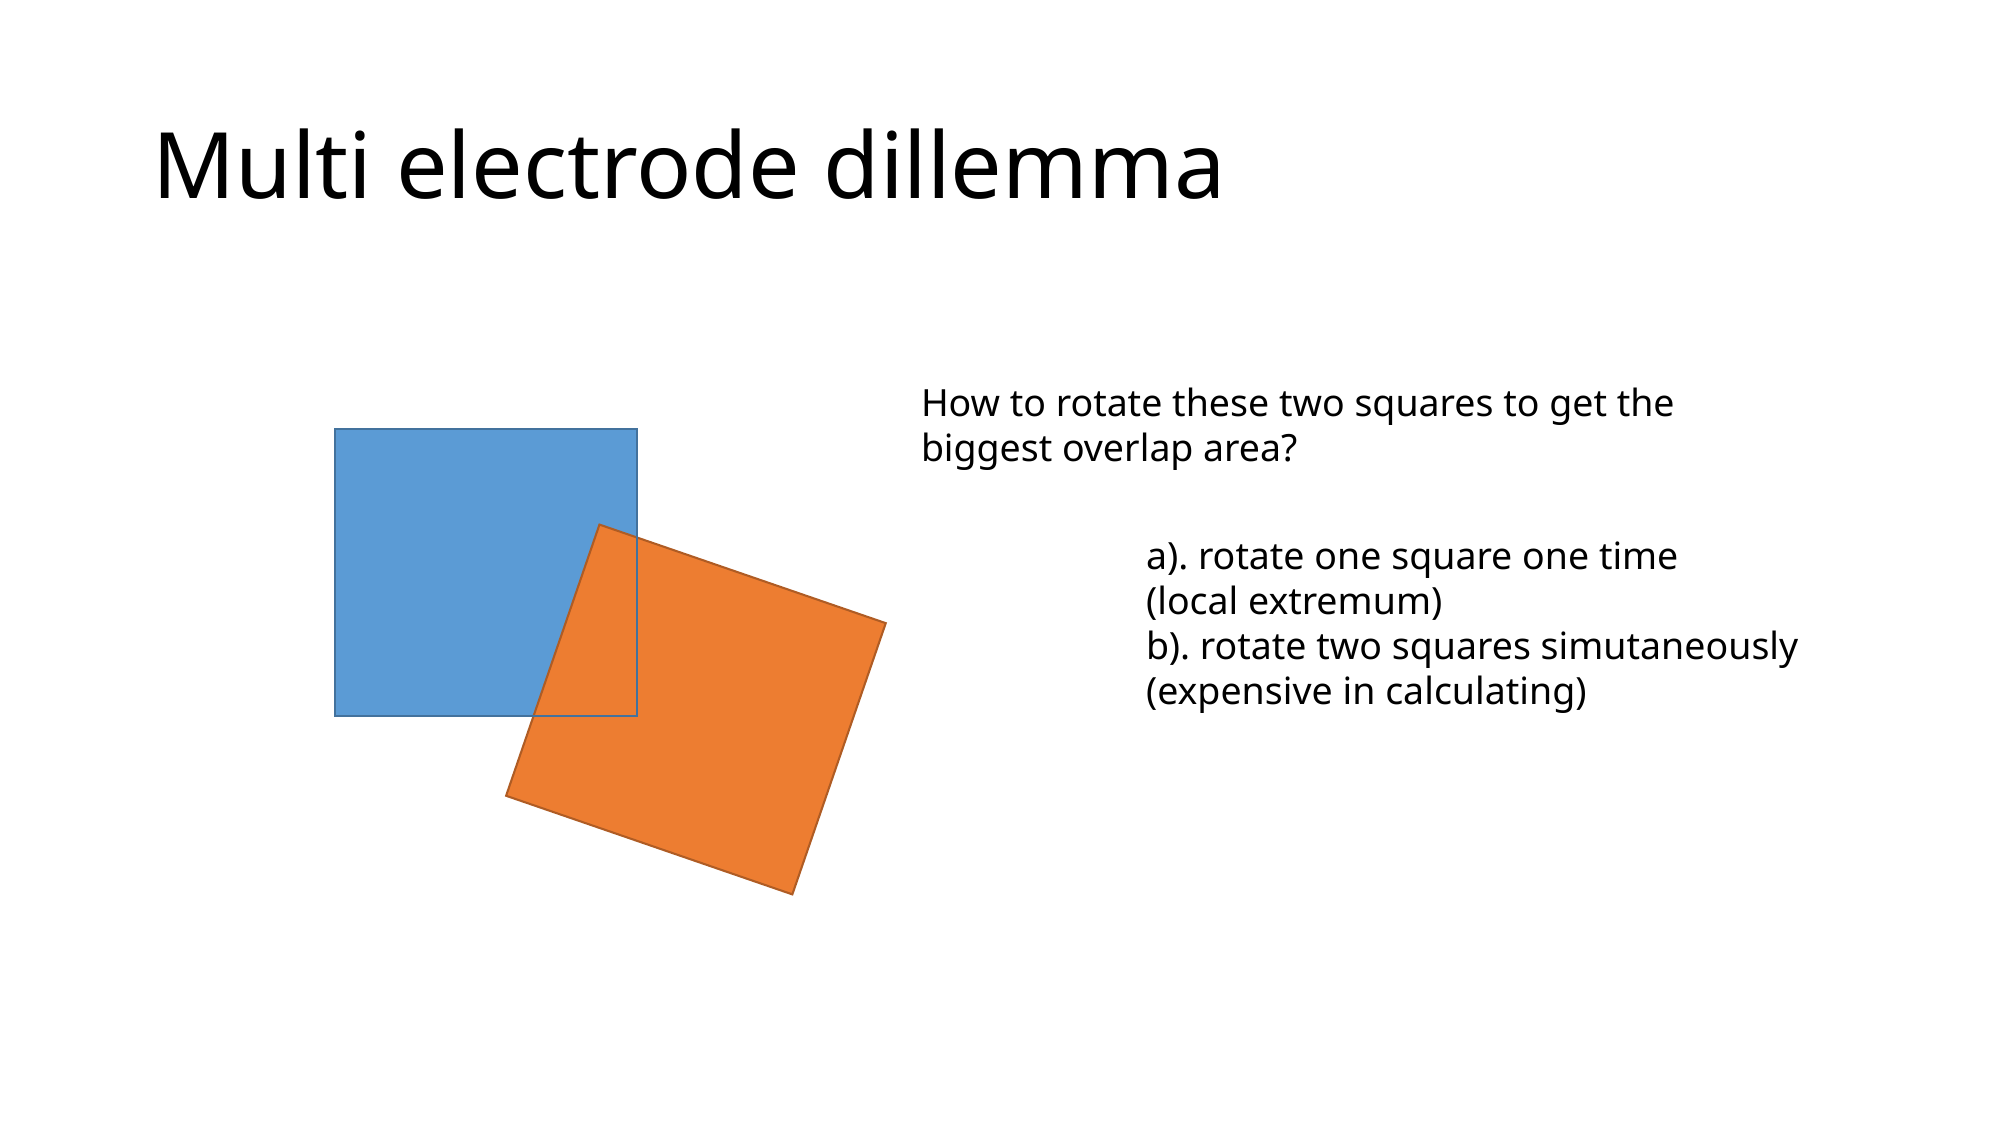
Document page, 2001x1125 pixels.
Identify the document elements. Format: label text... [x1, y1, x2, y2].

text_box How to rotate these two squares to get the biggest overlap area? [906, 371, 1713, 476]
text_box [504, 536, 888, 896]
text_box [334, 428, 638, 717]
title Multi electrode dillemma [137, 59, 1863, 278]
text_box a). rotate one square one time (local extremum) b). rotate two squares simutaneously (expensive in calculating) [1131, 524, 1827, 720]
